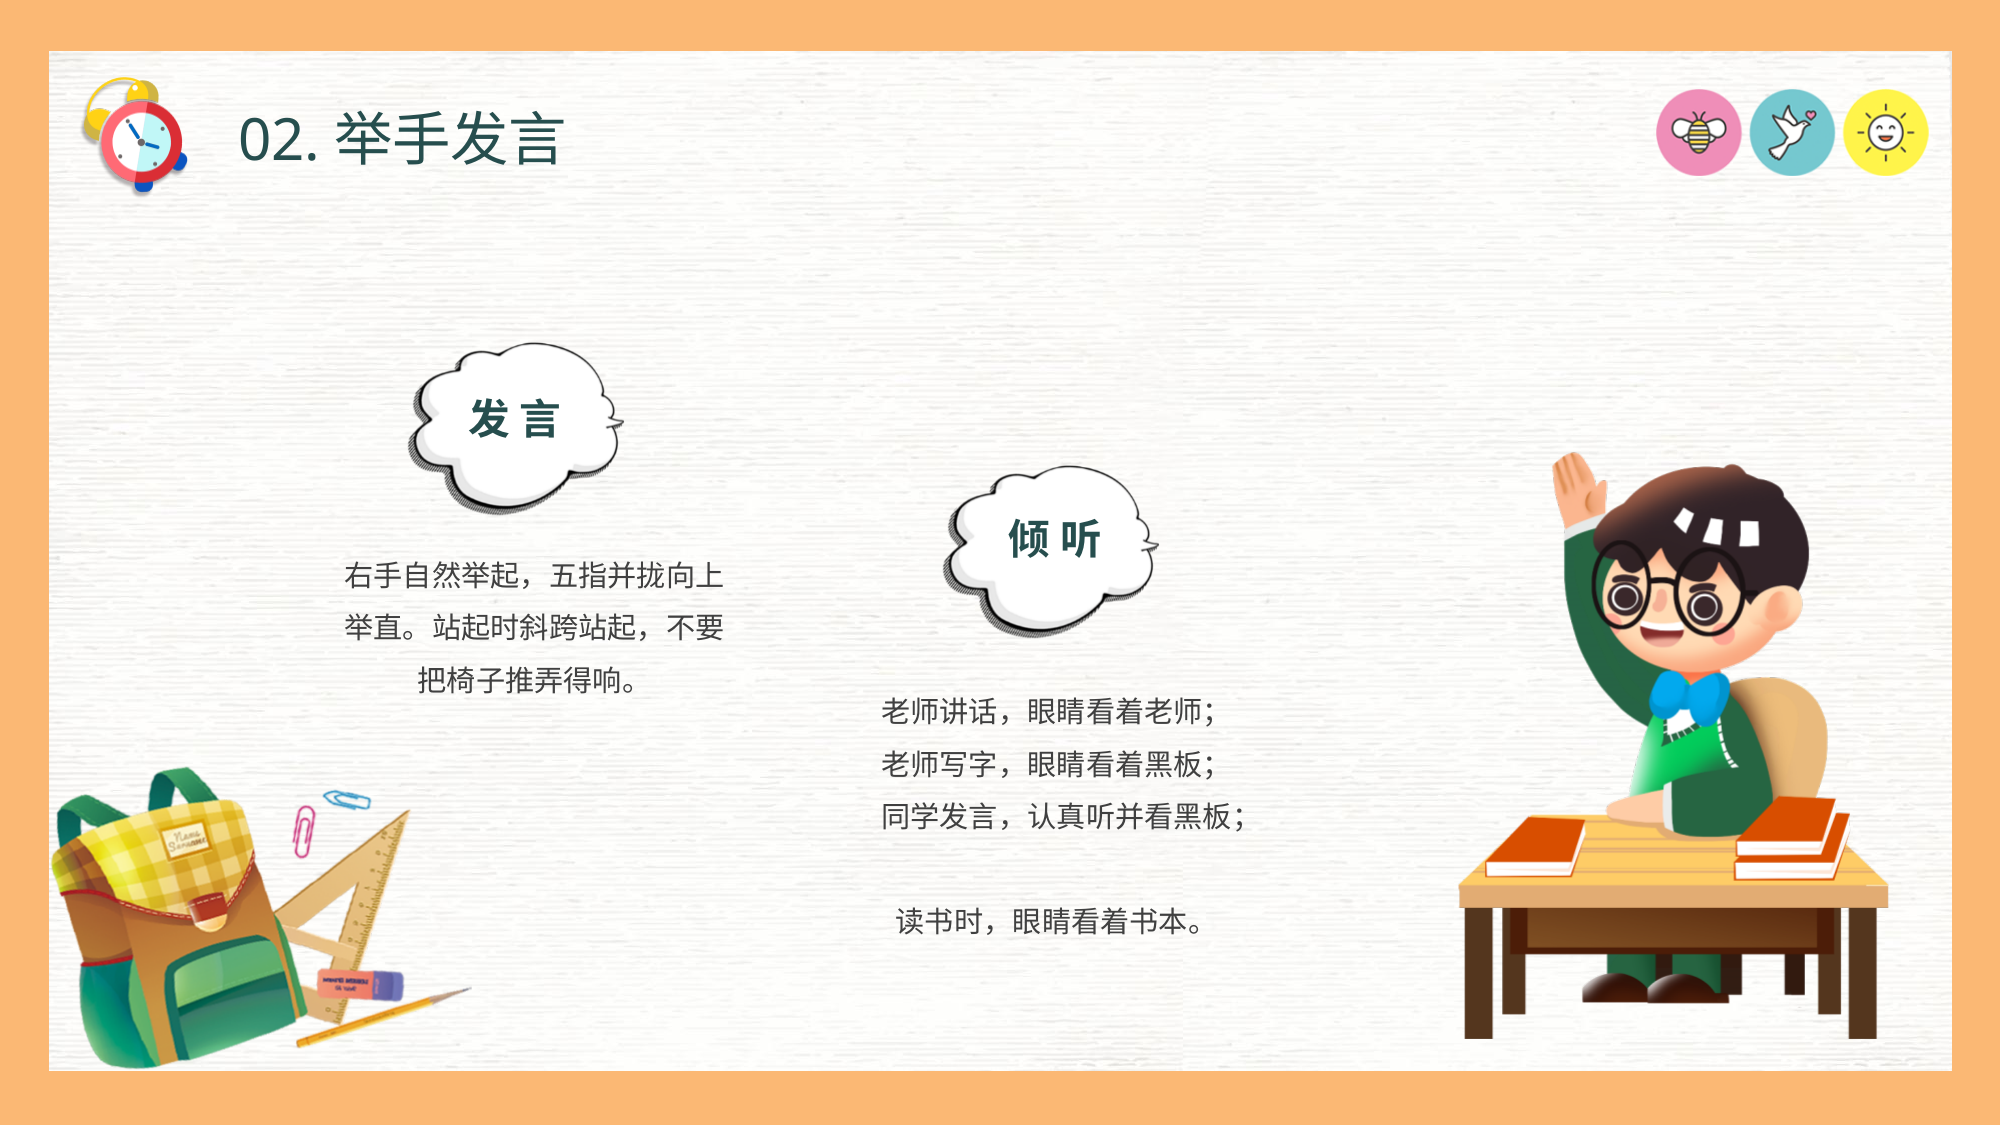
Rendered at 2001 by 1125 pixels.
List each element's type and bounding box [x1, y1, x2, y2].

text_box [0, 0, 2000, 1125]
text_box [323, 298, 746, 707]
text_box [858, 421, 1255, 897]
picture [49, 51, 1952, 1071]
